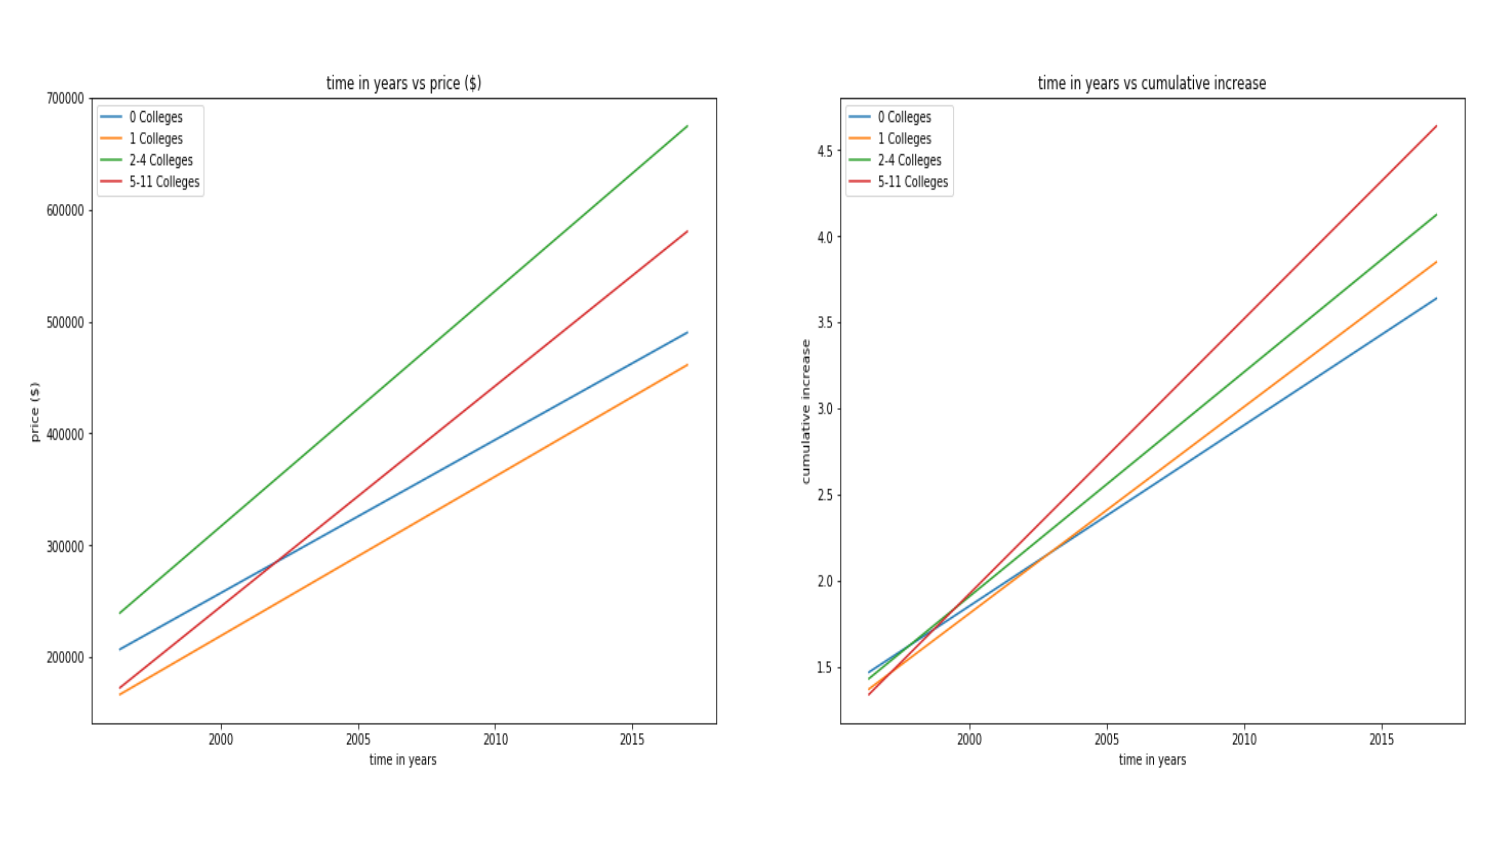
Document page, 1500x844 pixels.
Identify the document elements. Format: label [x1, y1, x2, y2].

picture [24, 65, 1476, 779]
